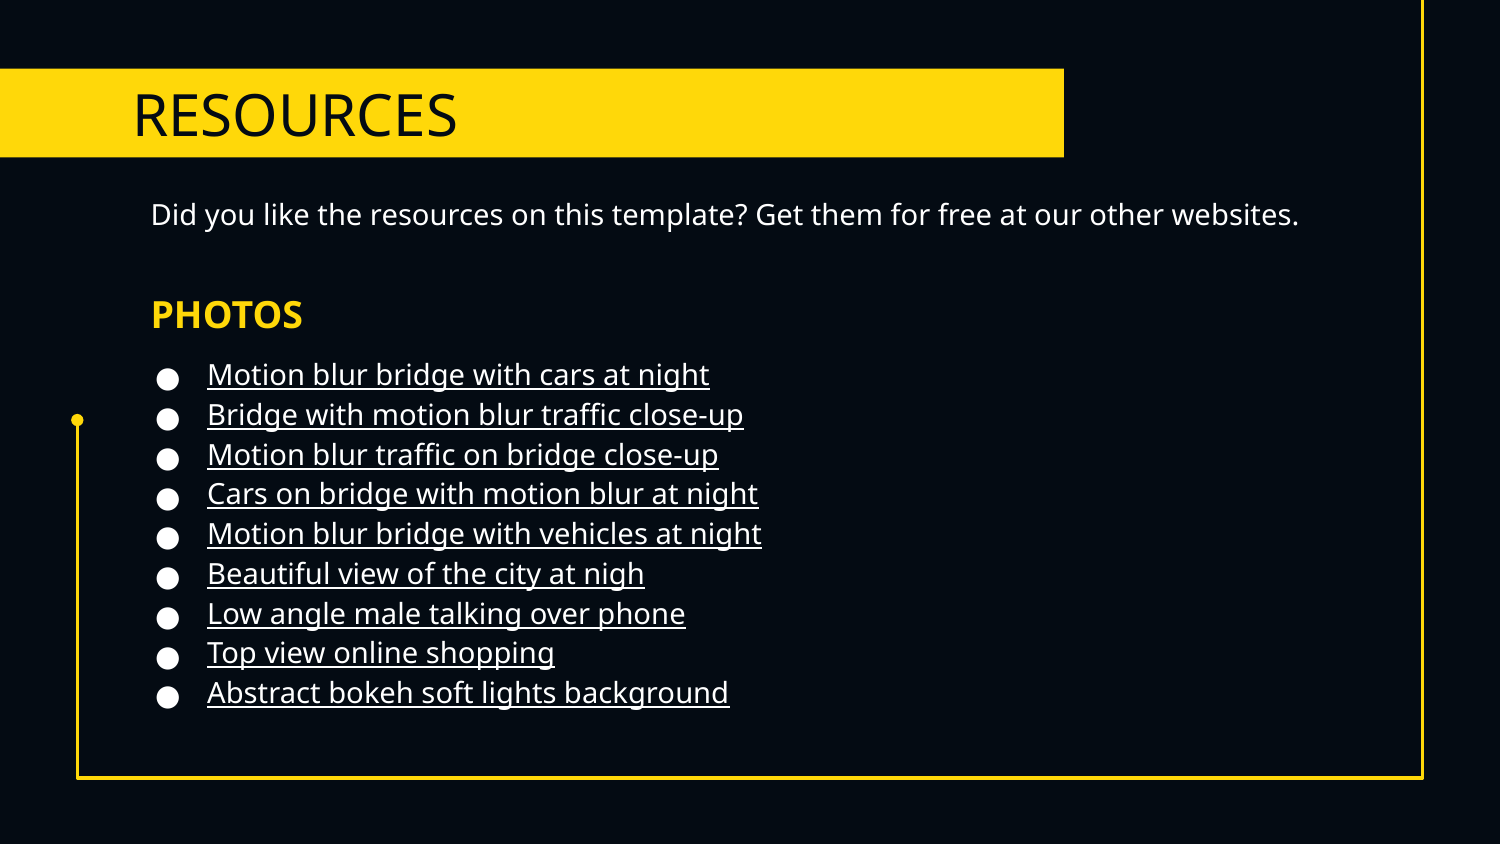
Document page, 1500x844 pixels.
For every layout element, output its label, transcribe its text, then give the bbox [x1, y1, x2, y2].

list Did you like the resources on this template? Get them for free at our other websites. PHOTOS Motion blur bridge with cars at night Bridge with motion blur traffic close-up Motion blur traffic on bridge close-up Cars on bridge with motion blur at night Motion blur bridge with vehicles at night Beautiful view of the city at nigh Low angle male talking over phone Top view online shopping Abstract bokeh soft lights background [116, 181, 1383, 742]
title RESOURCES [116, 63, 1383, 158]
